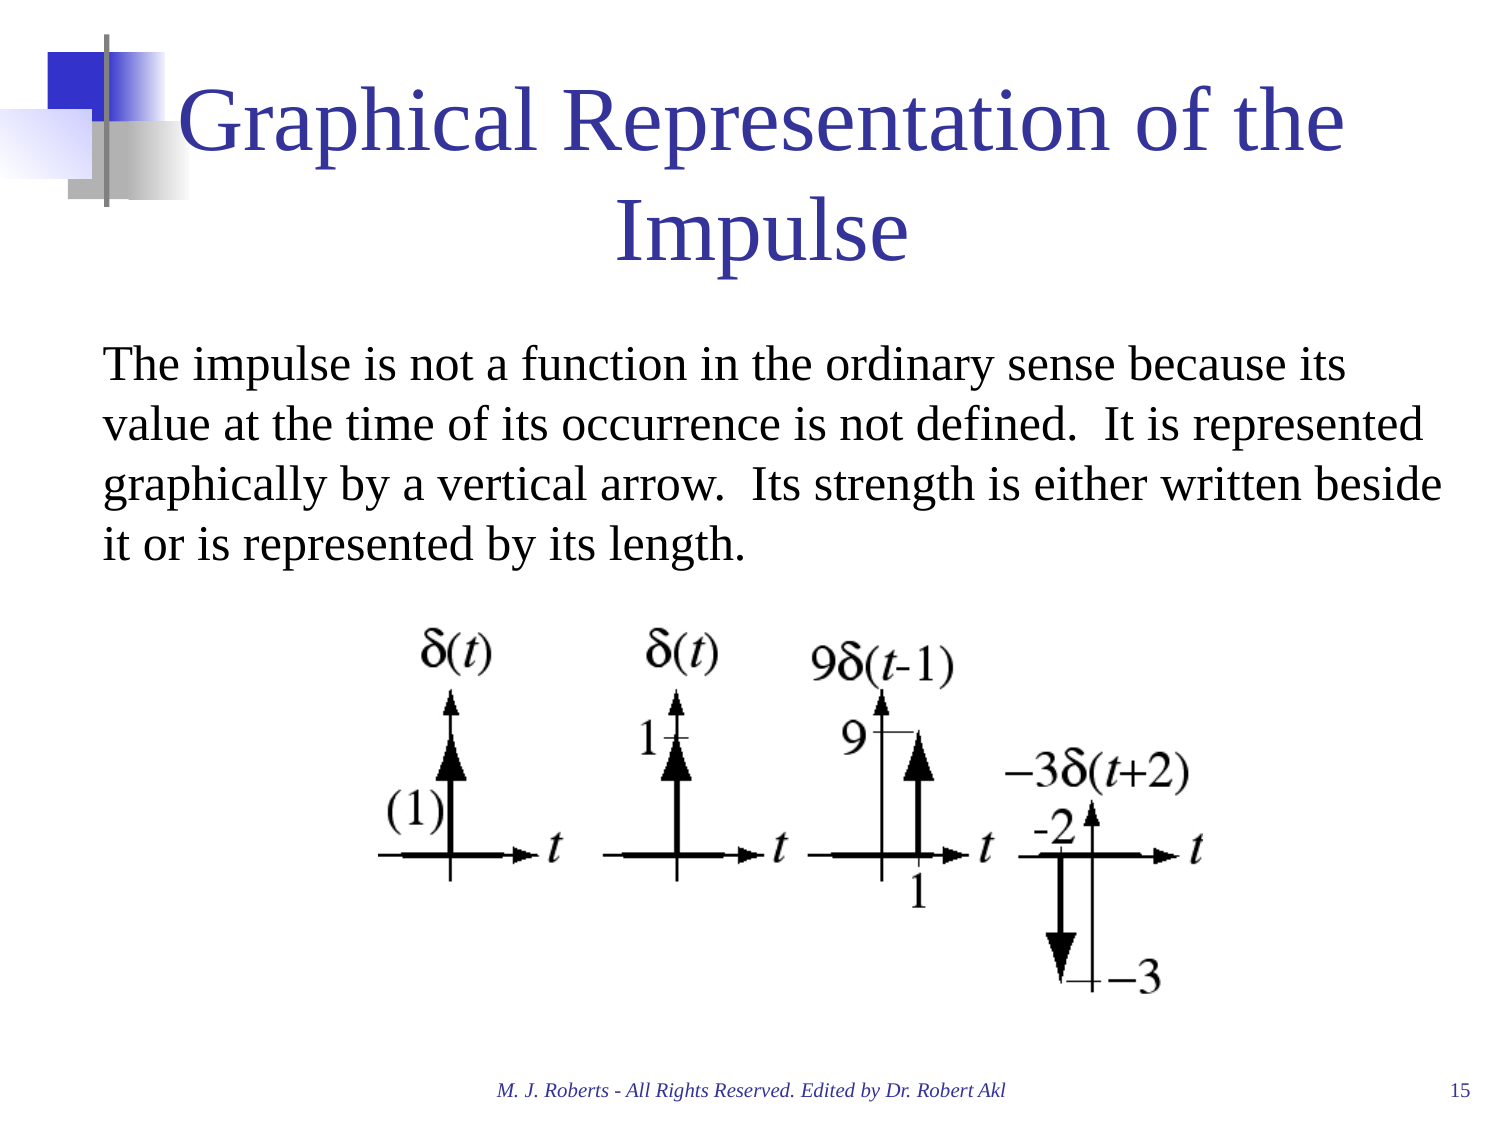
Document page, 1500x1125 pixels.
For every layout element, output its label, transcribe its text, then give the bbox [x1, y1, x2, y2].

text_box ‹#› [1173, 1068, 1486, 1119]
picture [377, 615, 1204, 1010]
title Graphical Representation of the Impulse [125, 62, 1400, 275]
text_box The impulse is not a function in the ordinary sense because its value at the time of its occurrence is not defined. It is represented graphically by a vertical arrow. Its strength is either written beside it or is represented by its length. [87, 322, 1470, 578]
text_box M. J. Roberts - All Rights Reserved. Edited by Dr. Robert Akl [453, 1068, 1050, 1119]
